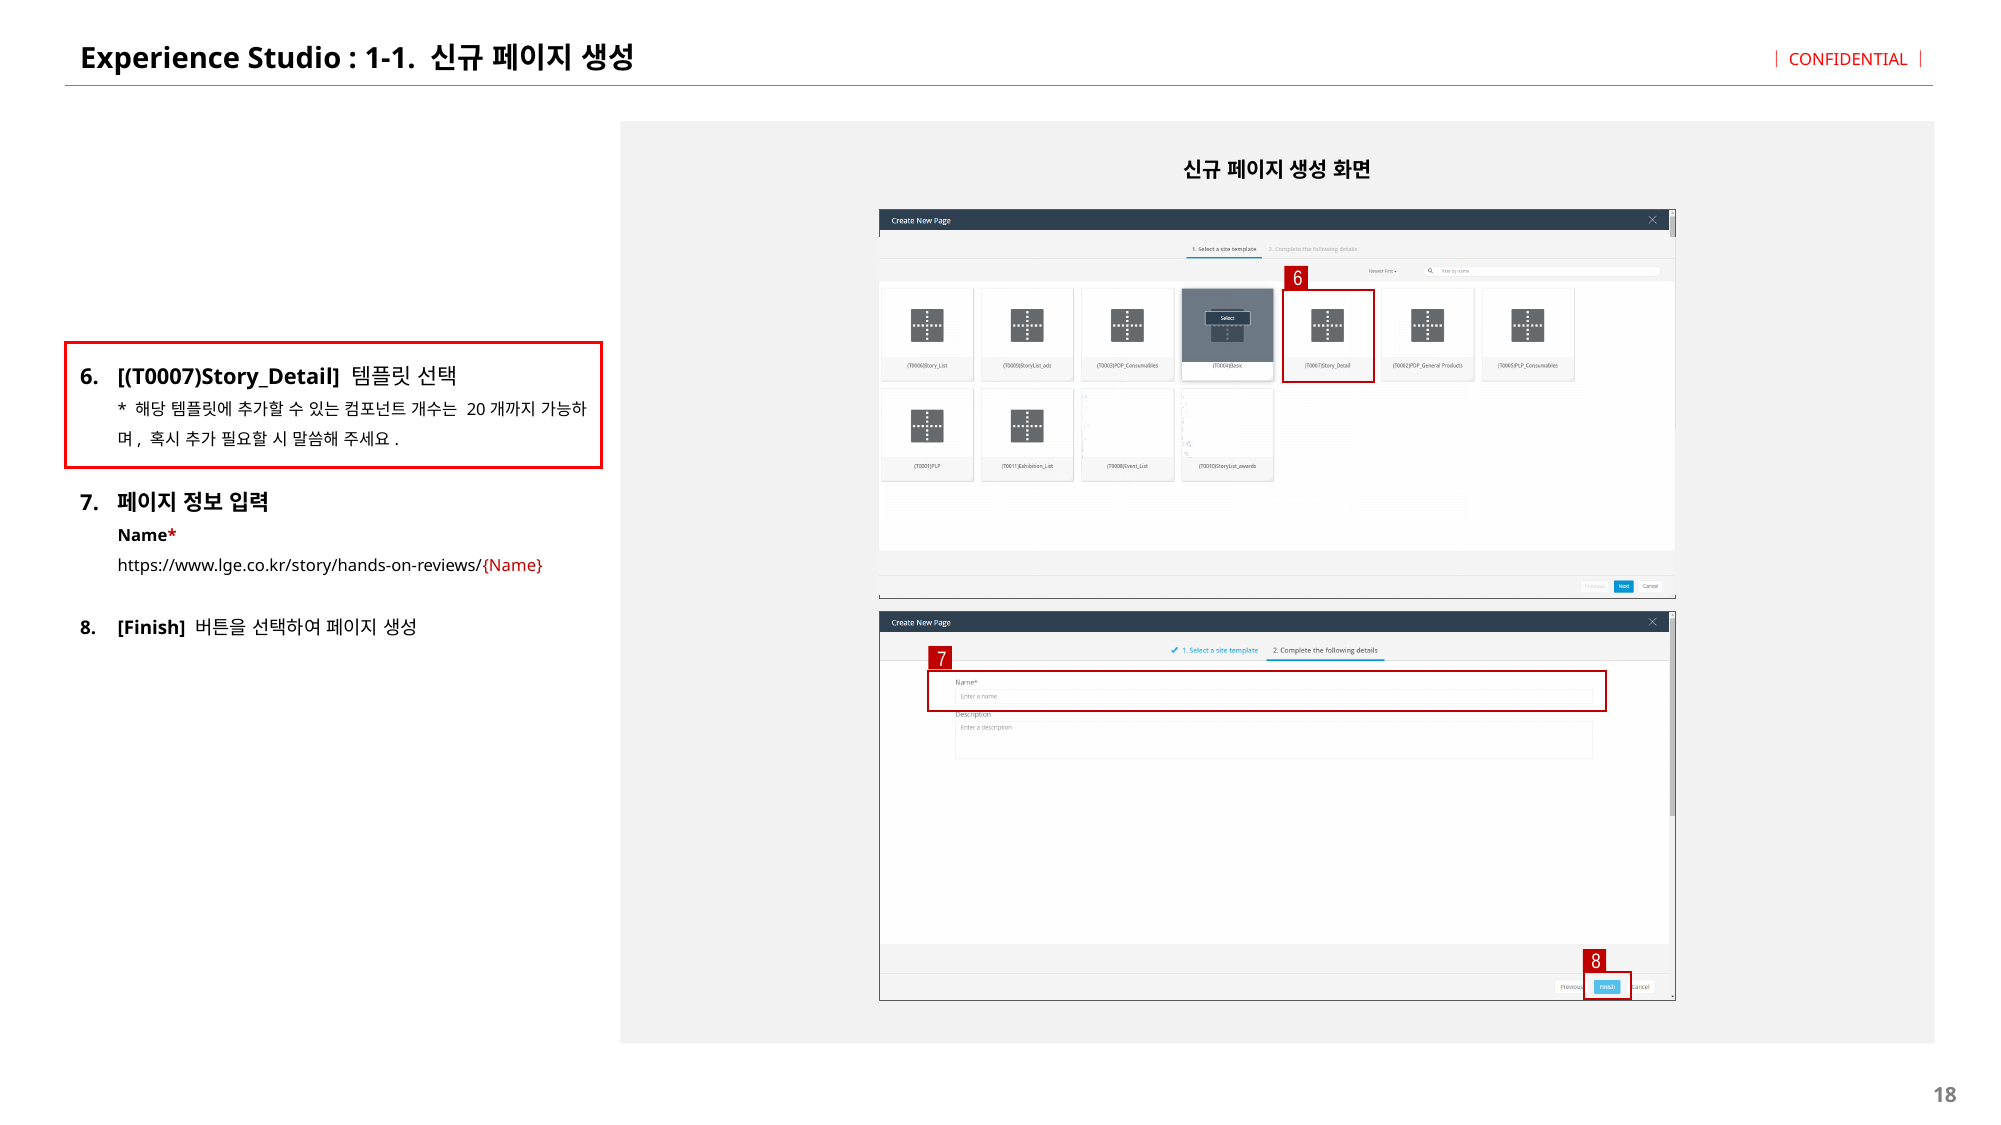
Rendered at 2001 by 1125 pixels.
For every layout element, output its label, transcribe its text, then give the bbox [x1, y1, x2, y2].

title Experience Studio : 1-1. 신규 페이지 생성 [65, 32, 1935, 86]
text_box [879, 209, 1676, 237]
text_box [64, 341, 603, 468]
text_box 신규 페이지 생성 화면 [999, 159, 1555, 183]
picture [879, 611, 1676, 1000]
picture [879, 237, 1676, 595]
text_box [(T0007)Story_Detail] 템플릿 선택 * 해당 템플릿에 추가할 수 있는 컴포넌트 개수는 20개까지 가능하며, 혹시 추가 필요할 시 말씀해 주세요. 페이지 정보 입력 Name* https://www.lge.co.kr/story/hands-on-reviews/{Name} [Finish] 버튼을 선택하여 페이지 생성 [65, 342, 621, 888]
text_box [619, 120, 1936, 1045]
